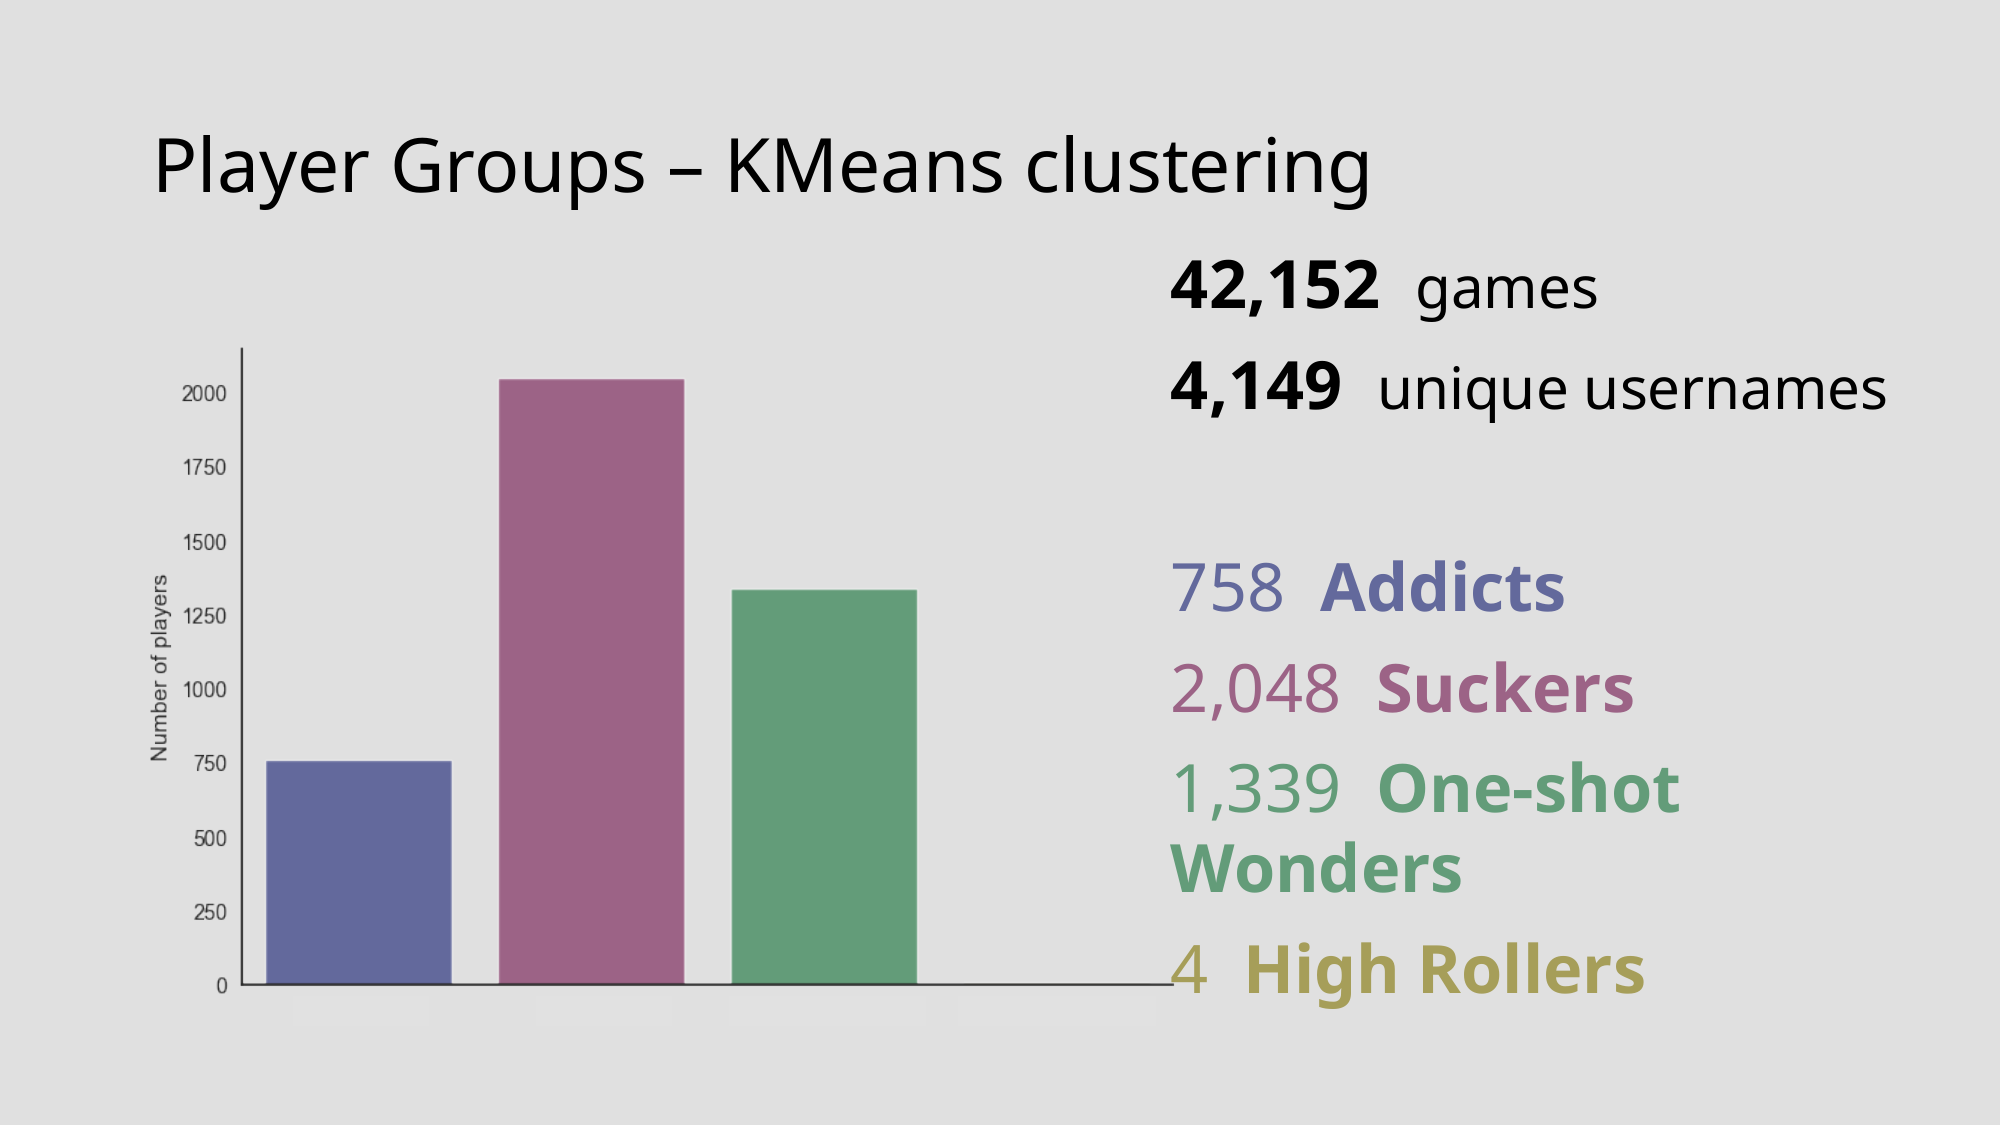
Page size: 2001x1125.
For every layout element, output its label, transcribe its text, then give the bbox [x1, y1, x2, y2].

title Player Groups – KMeans clustering [137, 59, 1863, 278]
text_box 42,152 games 4,149 unique usernames 758 Addicts 2,048 Suckers 1,339 One-shot Wonders 4 High Rollers [1156, 234, 1969, 1015]
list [136, 334, 1188, 1036]
